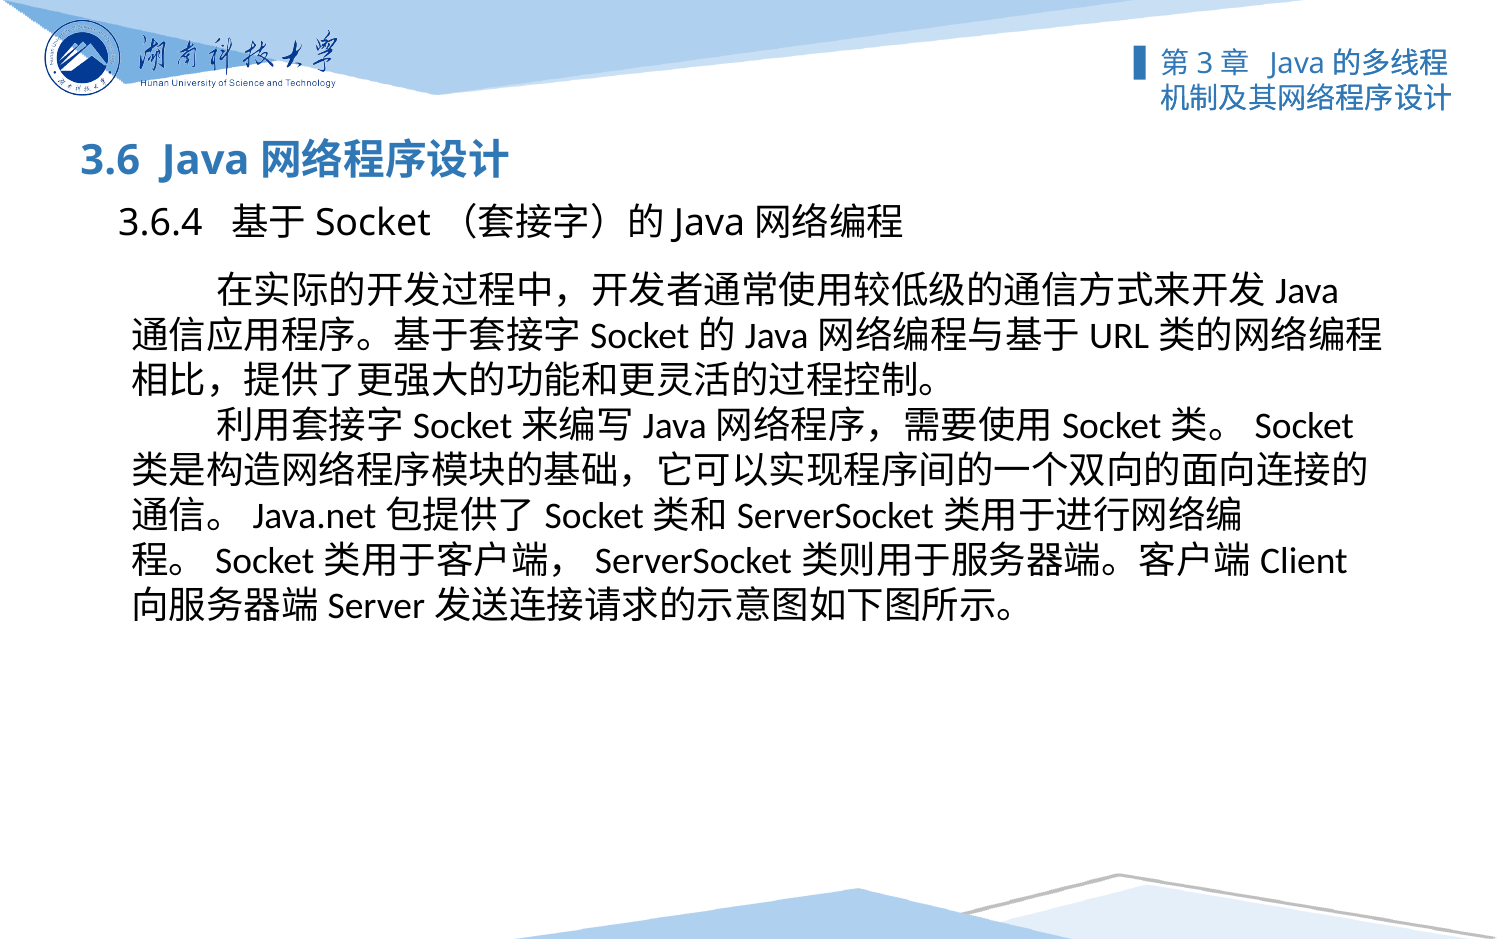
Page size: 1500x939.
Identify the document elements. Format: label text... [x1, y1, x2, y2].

picture [0, 0, 1330, 99]
picture [507, 871, 1500, 939]
text_box 3.6 Java网络程序设计 [65, 125, 711, 191]
text_box 3.6.4 基于Socket（套接字）的Java网络编程 [103, 190, 947, 251]
text_box 在实际的开发过程中，开发者通常使用较低级的通信方式来开发Java通信应用程序。基于套接字Socket的Java网络编程与基于URL类的网络编程相比，提供了更强大的功能和更灵活的过程控制。 利用套接字Socket来编写Java网络程序，需要使用Socket类。Socket类是构造网络程序模块的基础，它可以实现程序间的一个双向的面向连接的通信。Java.net包提供了Socket类和ServerSocket类用于进行网络编程。Socket类用于客户端，ServerSocket类则用于服务器端。客户端Client向服务器端Server发送连接请求的示意图如下图所示。 [116, 259, 1401, 634]
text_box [1133, 37, 1486, 123]
